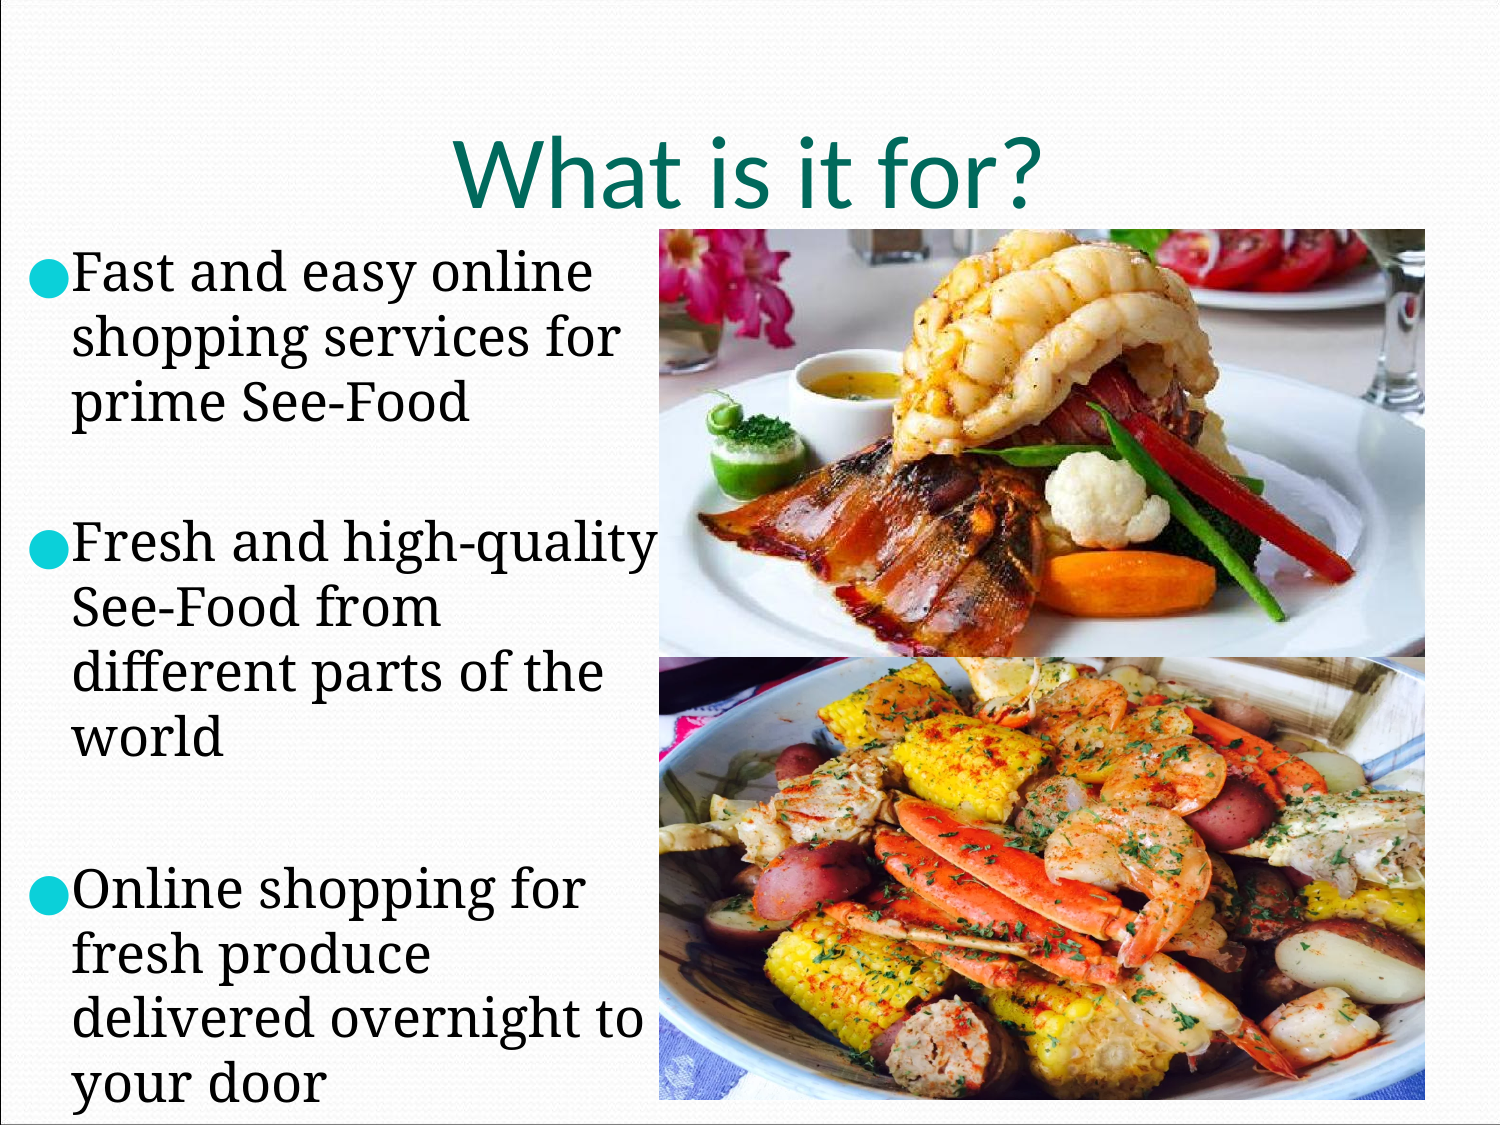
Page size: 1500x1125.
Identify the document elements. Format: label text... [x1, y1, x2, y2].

title What is it for? [75, 41, 1425, 229]
picture [0, 0, 1500, 1125]
list Fast and easy online shopping services for prime See-Food Fresh and high-quality See-Food from different parts of the world Online shopping for fresh produce delivered overnight to your door [11, 229, 657, 957]
